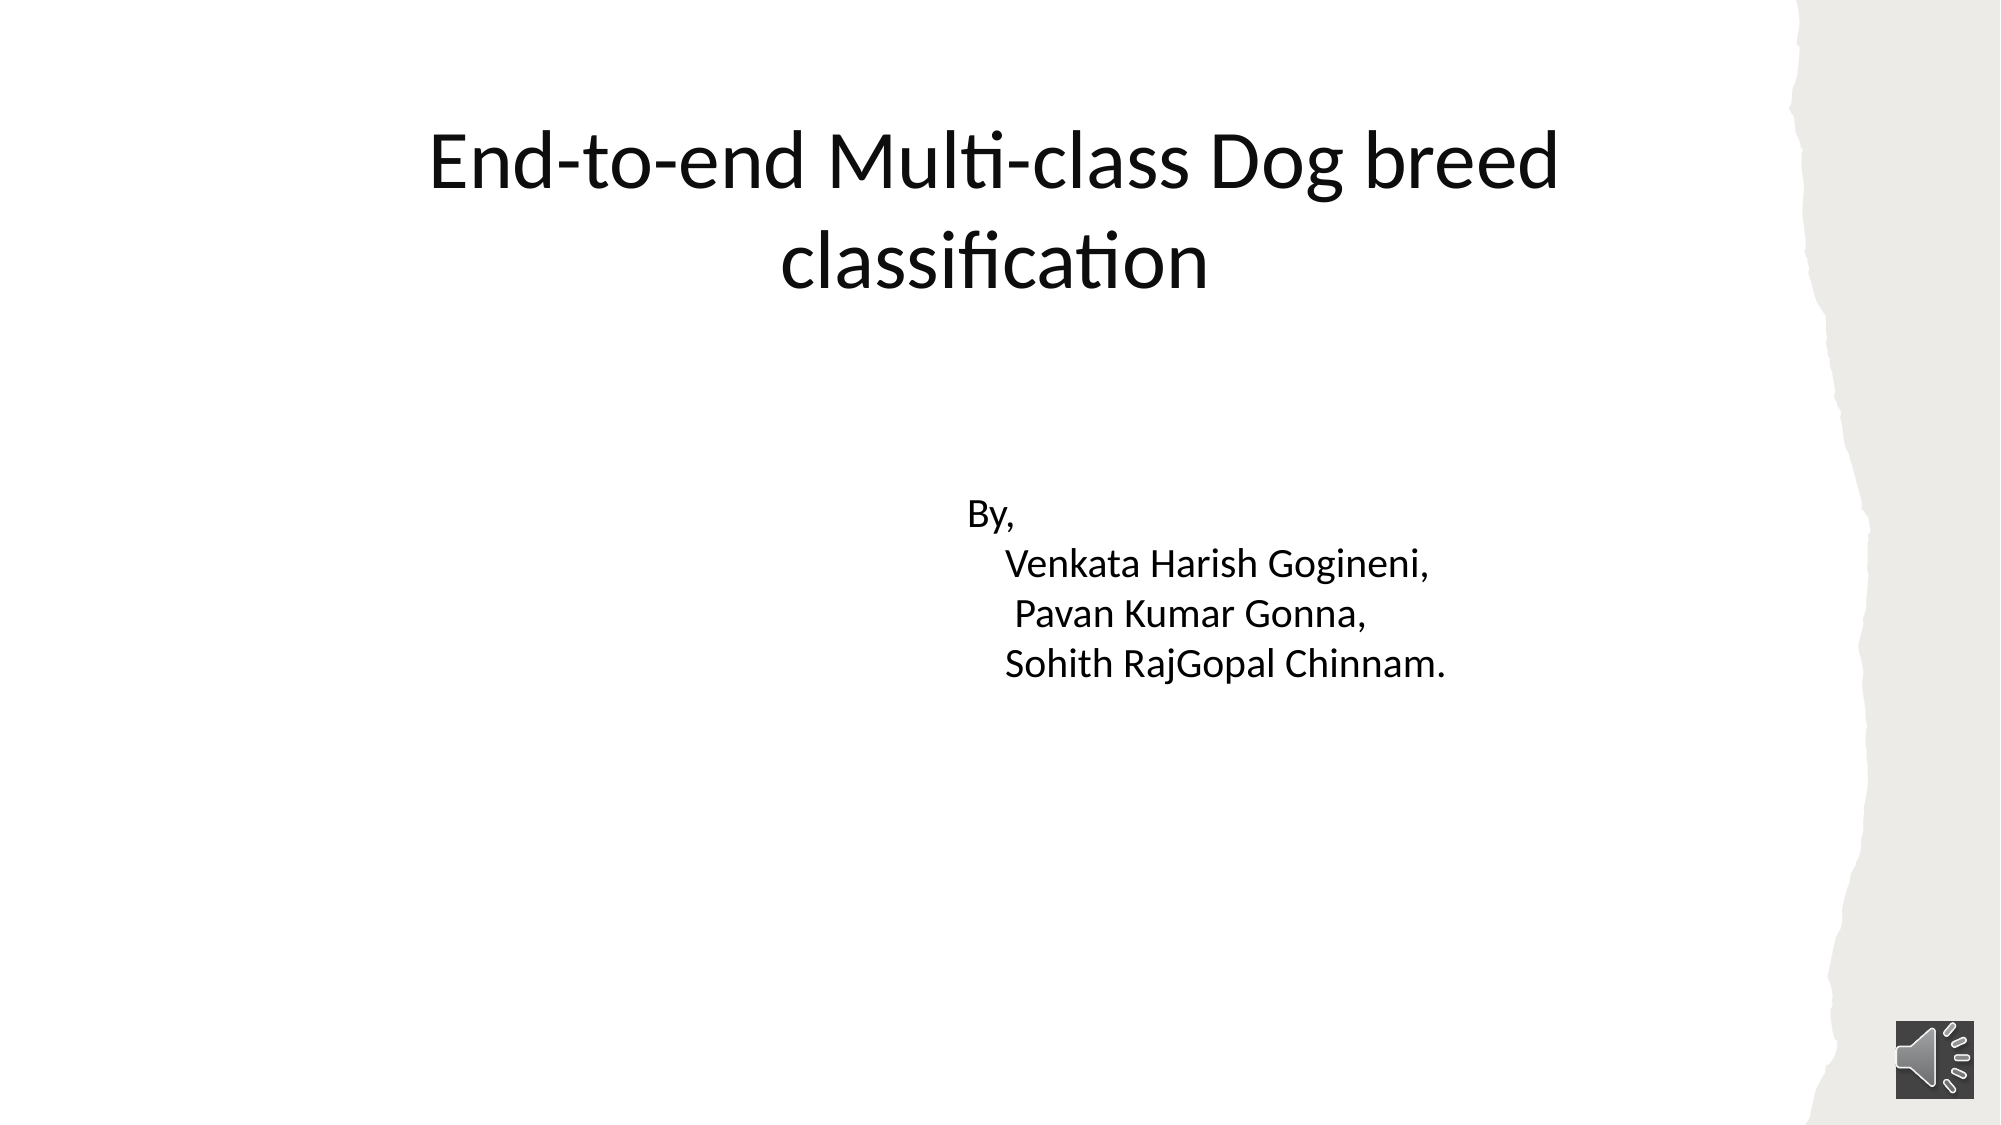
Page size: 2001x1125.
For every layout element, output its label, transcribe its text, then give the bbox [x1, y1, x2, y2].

text_box End-to-end Multi-class Dog breed classification [251, 97, 1739, 358]
picture [1789, 0, 2000, 1125]
text_box By, Venkata Harish Gogineni, Pavan Kumar Gonna, Sohith RajGopal Chinnam. [952, 478, 1820, 694]
